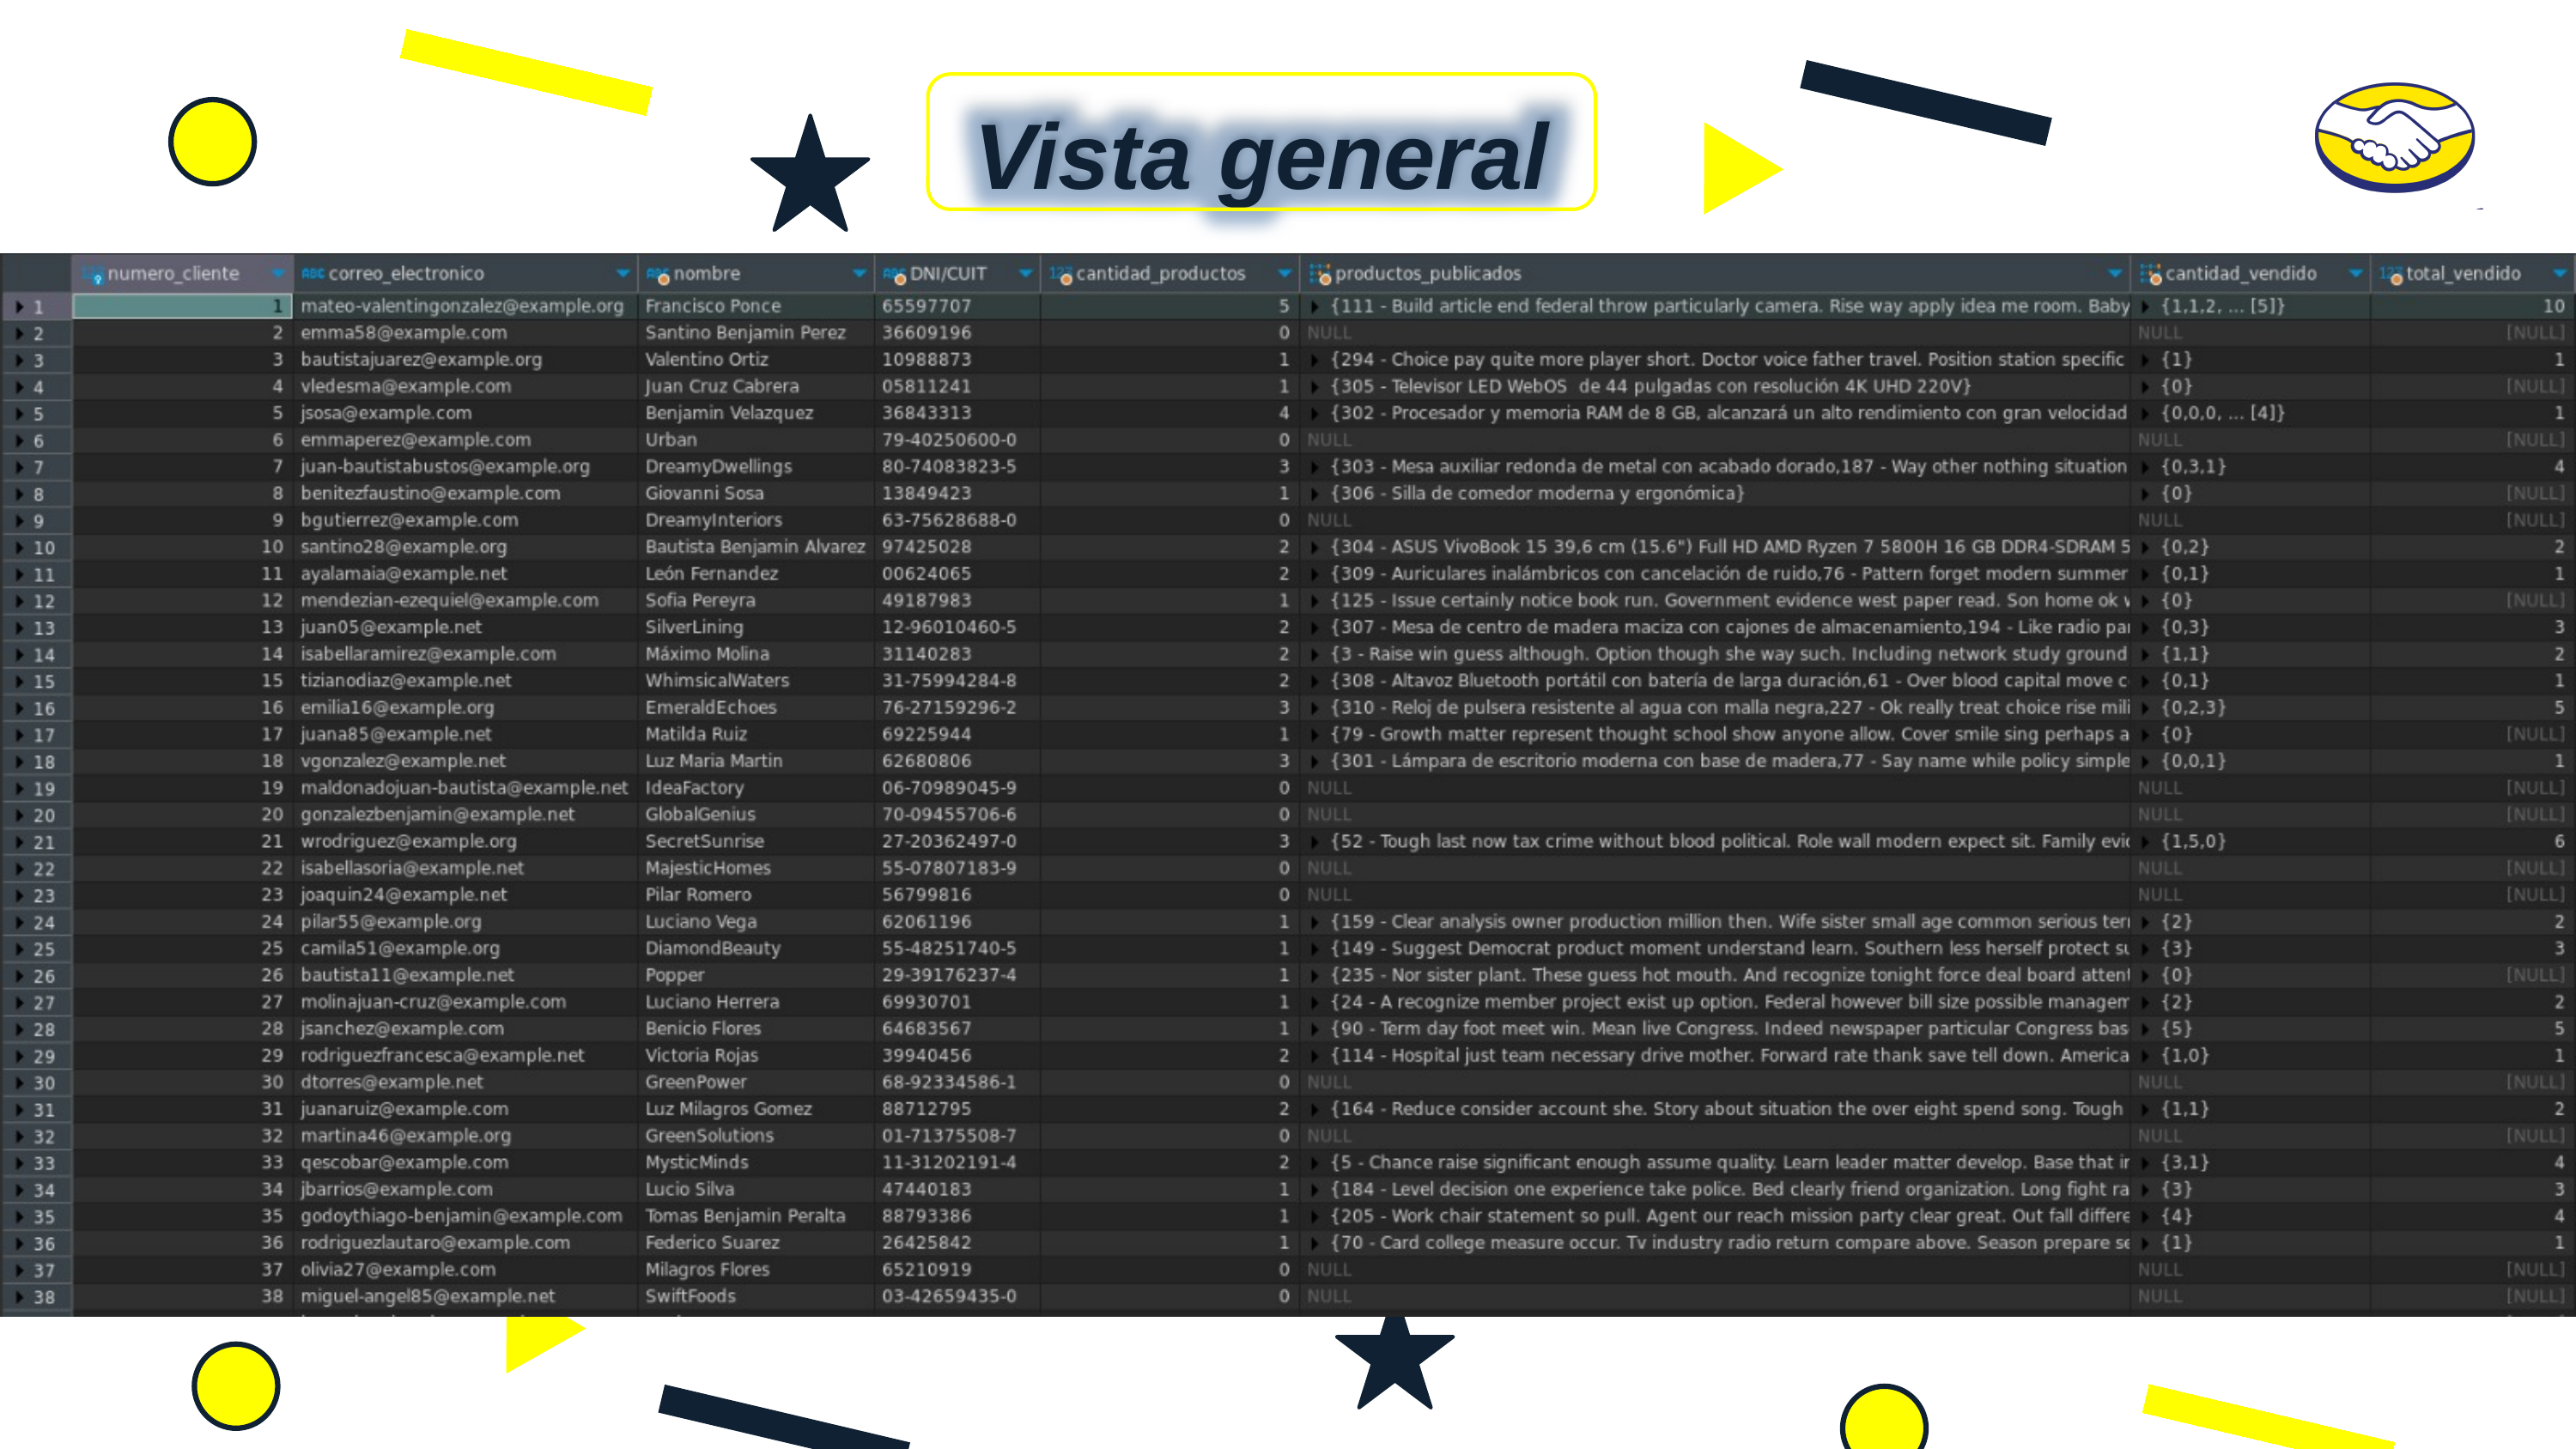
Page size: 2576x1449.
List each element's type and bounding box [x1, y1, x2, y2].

text_box [1800, 59, 2052, 146]
text_box [171, 100, 255, 185]
text_box [926, 72, 1598, 211]
text_box [750, 113, 871, 232]
text_box [1334, 1326, 1455, 1410]
picture [2268, 82, 2520, 210]
text_box [2142, 1384, 2395, 1449]
text_box [194, 1343, 278, 1428]
text_box [506, 1326, 586, 1374]
text_box [1704, 122, 1784, 215]
text_box [400, 29, 653, 116]
text_box [658, 1384, 910, 1449]
picture [0, 253, 2576, 1317]
text_box [1842, 1385, 1927, 1449]
